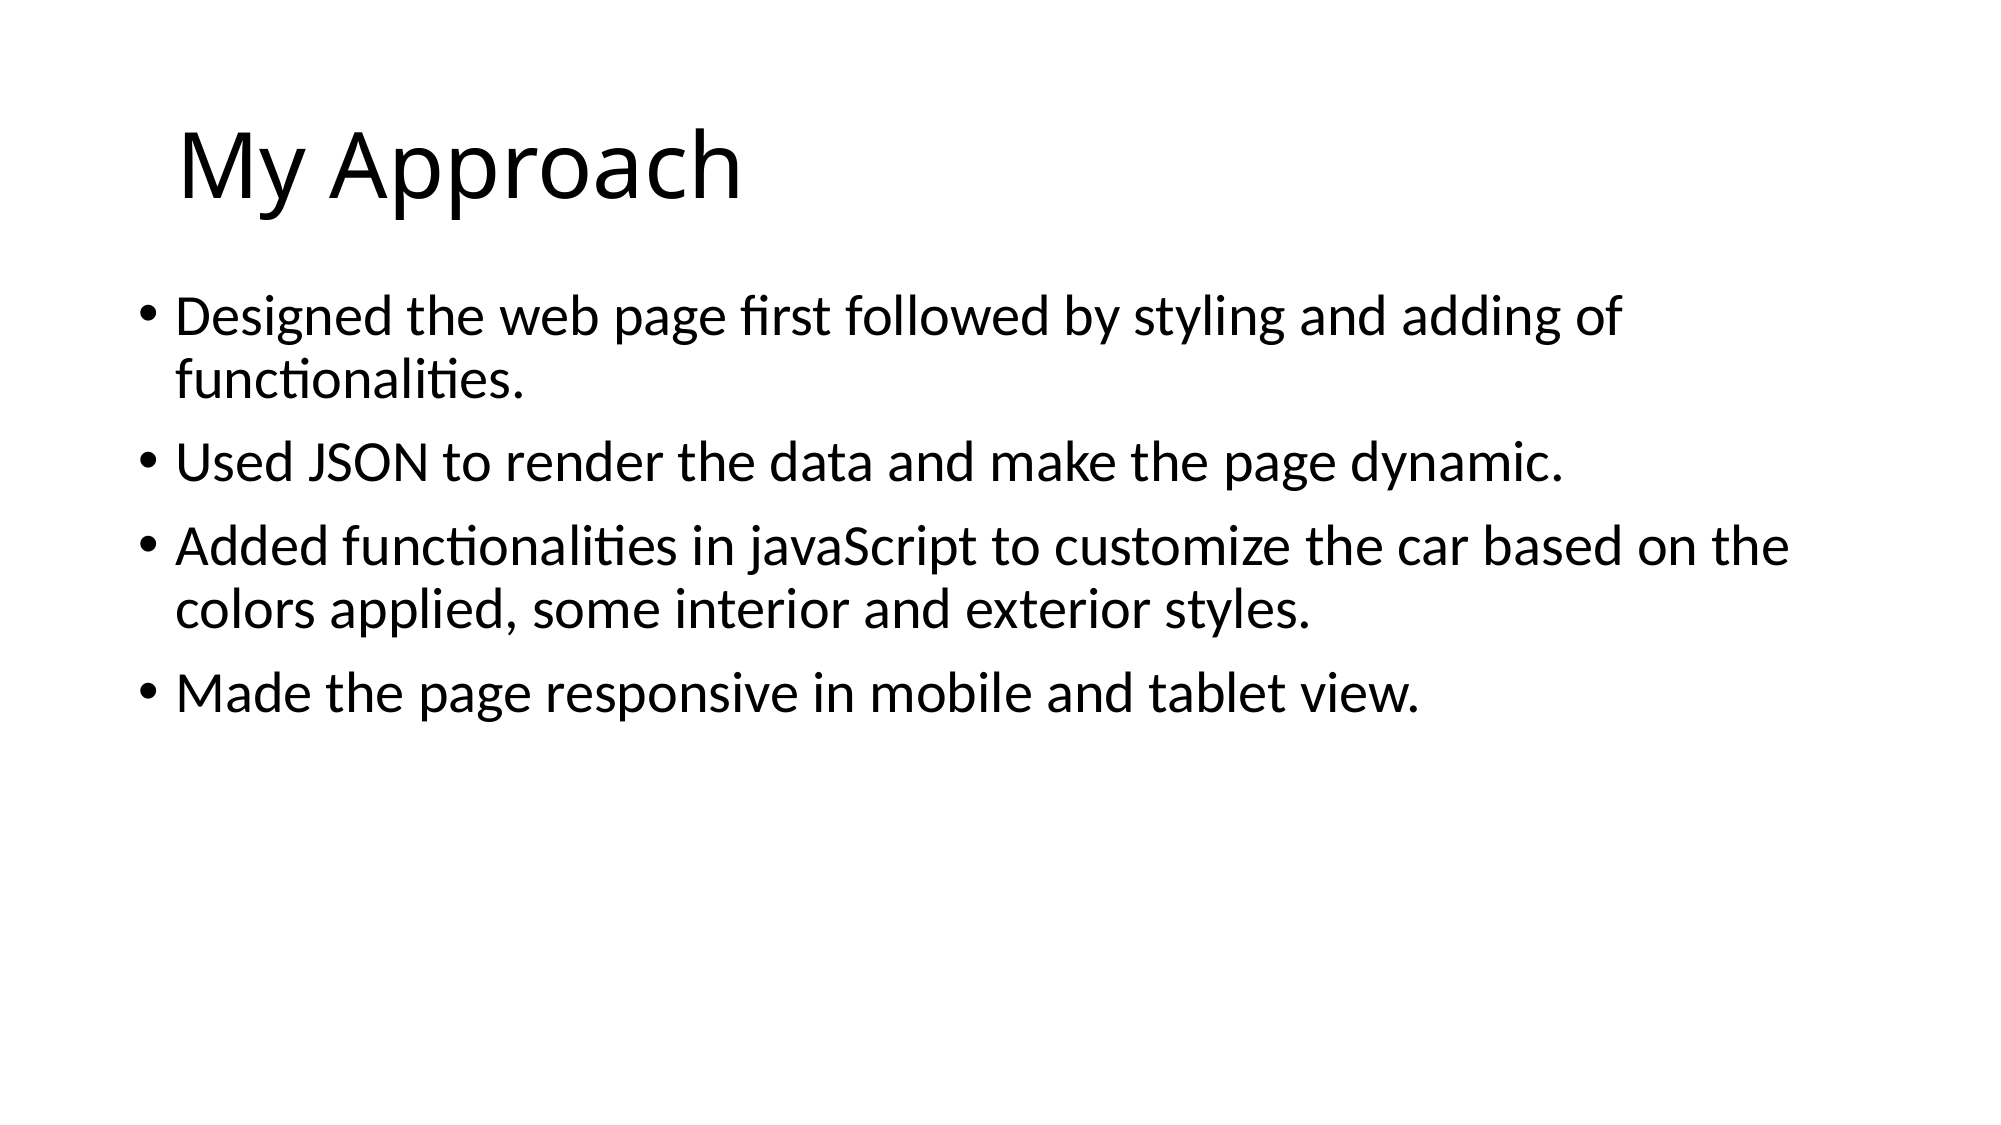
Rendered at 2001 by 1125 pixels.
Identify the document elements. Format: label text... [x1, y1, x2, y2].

list Designed the web page first followed by styling and adding of functionalities. Used JSON to render the data and make the page dynamic. Added functionalities in javaScript to customize the car based on the colors applied, some interior and exterior styles. Made the page responsive in mobile and tablet view. [123, 277, 1849, 942]
title My Approach [137, 59, 1863, 278]
